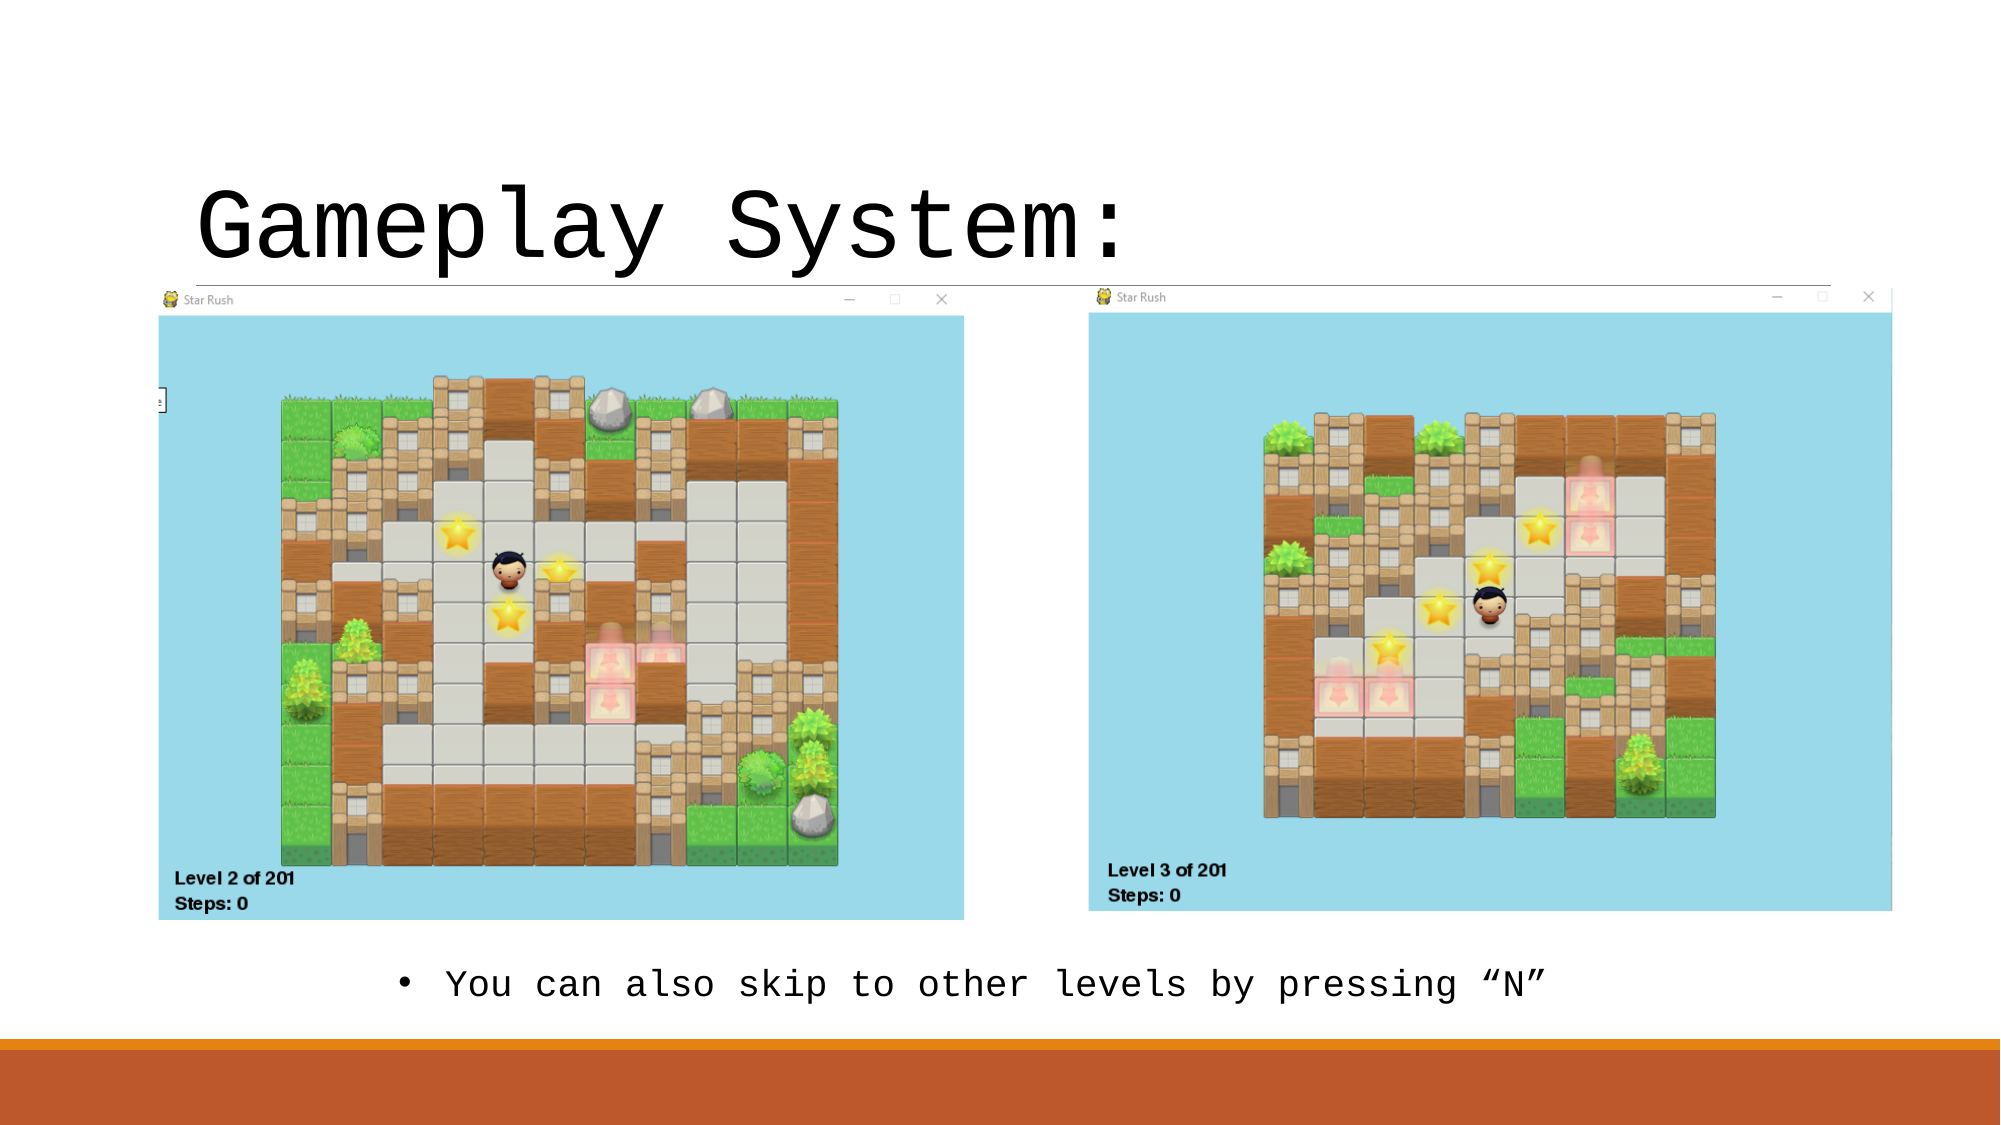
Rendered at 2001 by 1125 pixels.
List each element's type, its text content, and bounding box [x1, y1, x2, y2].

text_box You can also skip to other levels by pressing “N” [383, 951, 1595, 1012]
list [158, 287, 965, 921]
title Gameplay System: [180, 47, 1830, 285]
picture [1088, 287, 1893, 911]
